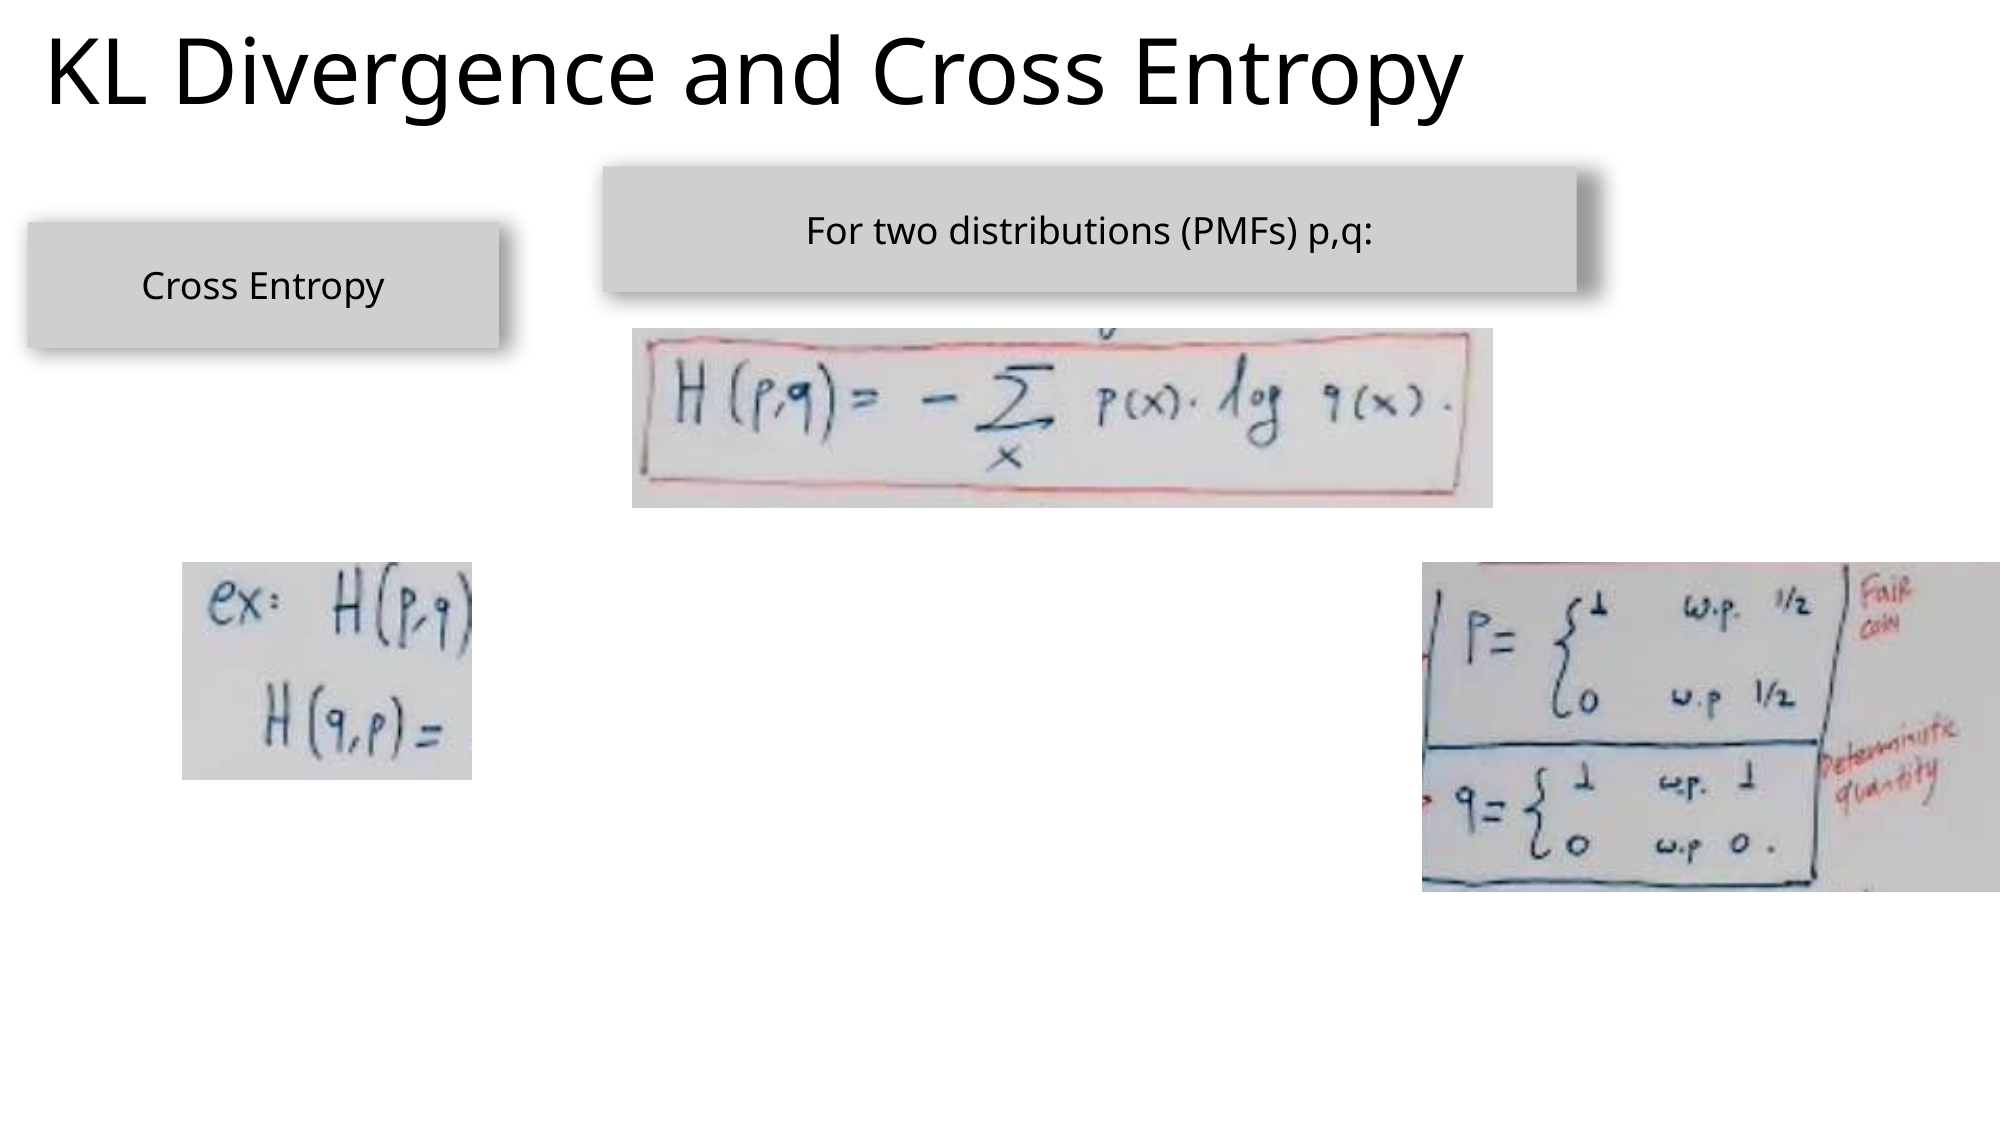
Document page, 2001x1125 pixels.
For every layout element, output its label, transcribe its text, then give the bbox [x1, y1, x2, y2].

text_box For two distributions (PMFs) p,q: [602, 165, 1578, 293]
picture [181, 562, 472, 780]
title KL Divergence and Cross Entropy [28, 0, 1754, 184]
picture [1422, 562, 2000, 892]
picture [632, 328, 1493, 508]
text_box Cross Entropy [26, 221, 500, 349]
